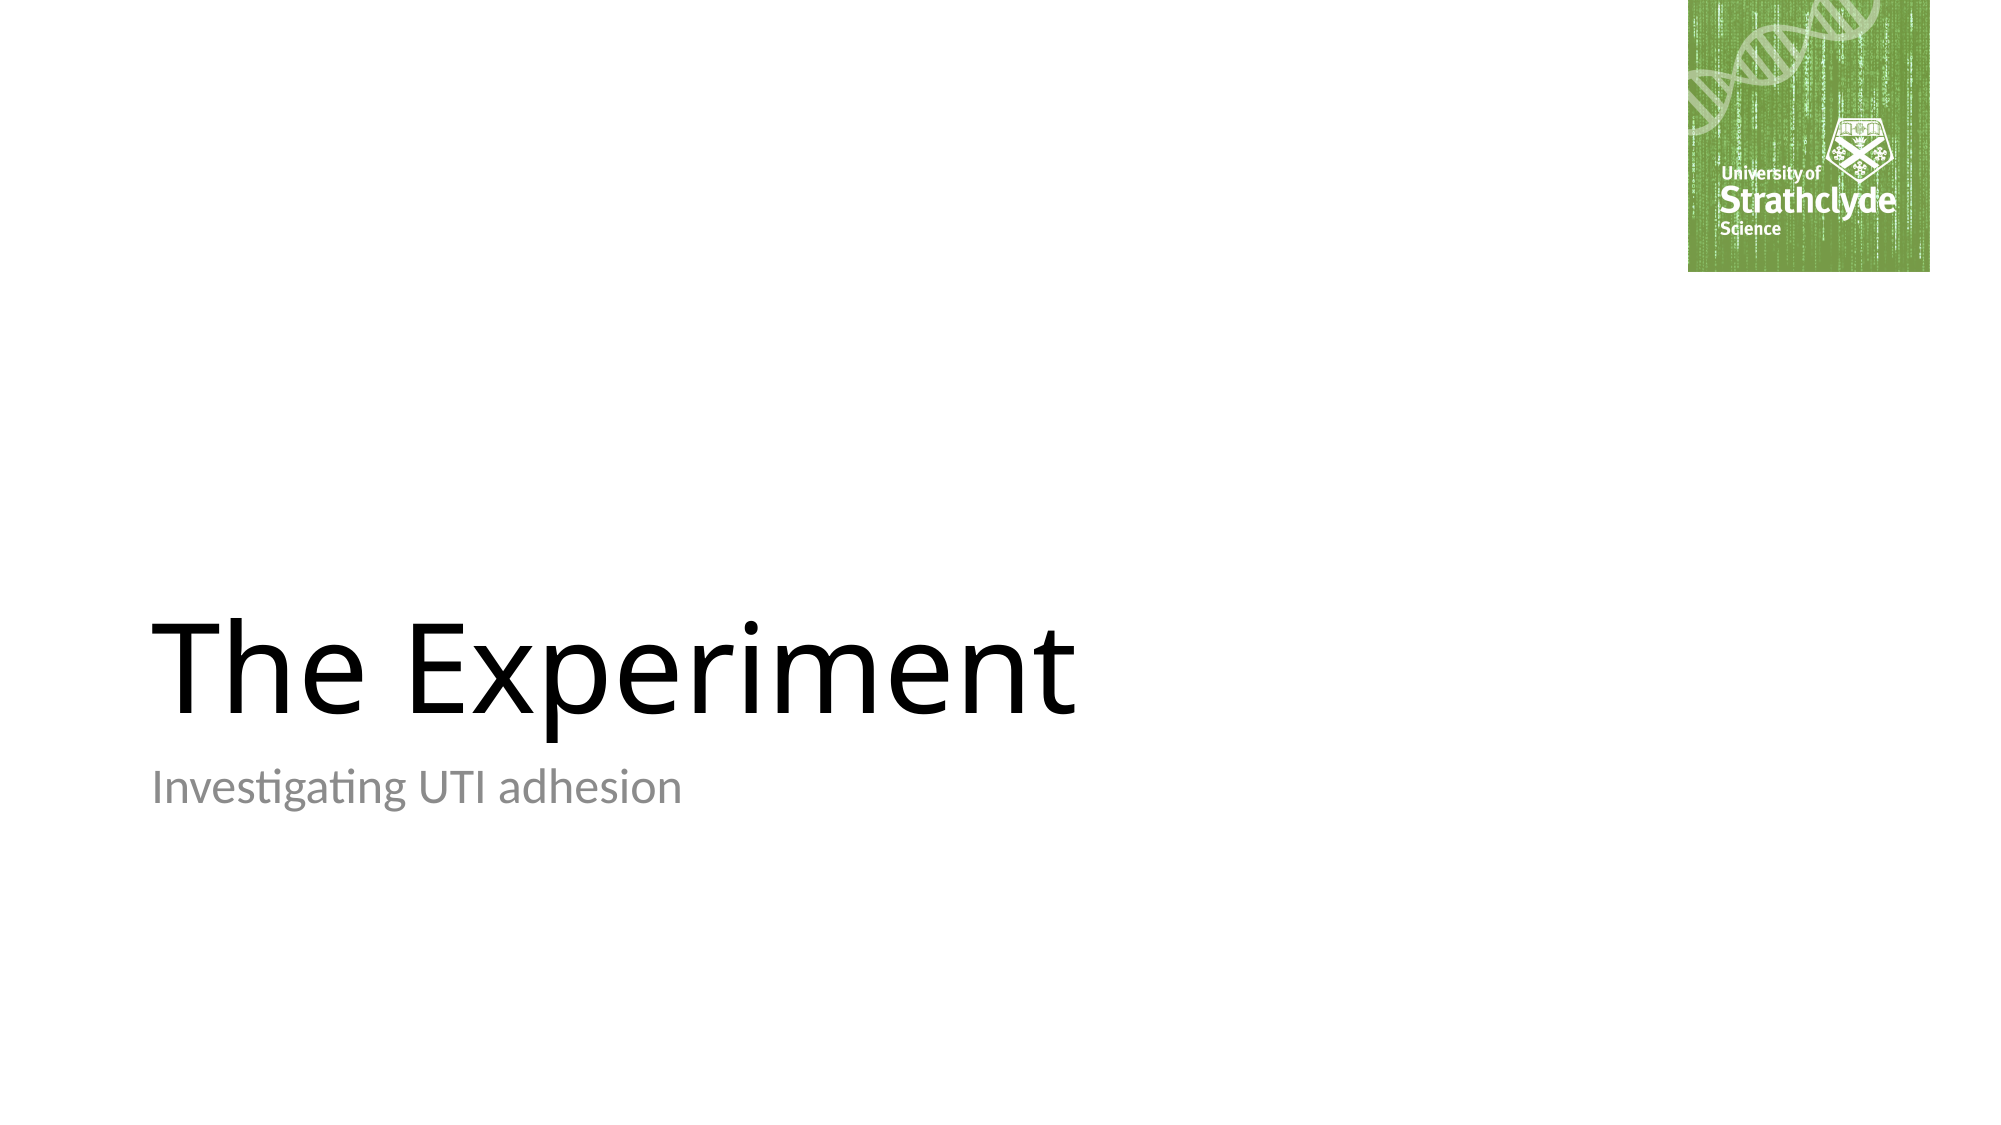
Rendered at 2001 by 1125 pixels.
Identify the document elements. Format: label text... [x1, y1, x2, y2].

picture [1688, 0, 1930, 272]
title The Experiment [136, 280, 1862, 749]
list Investigating UTI adhesion [136, 752, 1862, 999]
